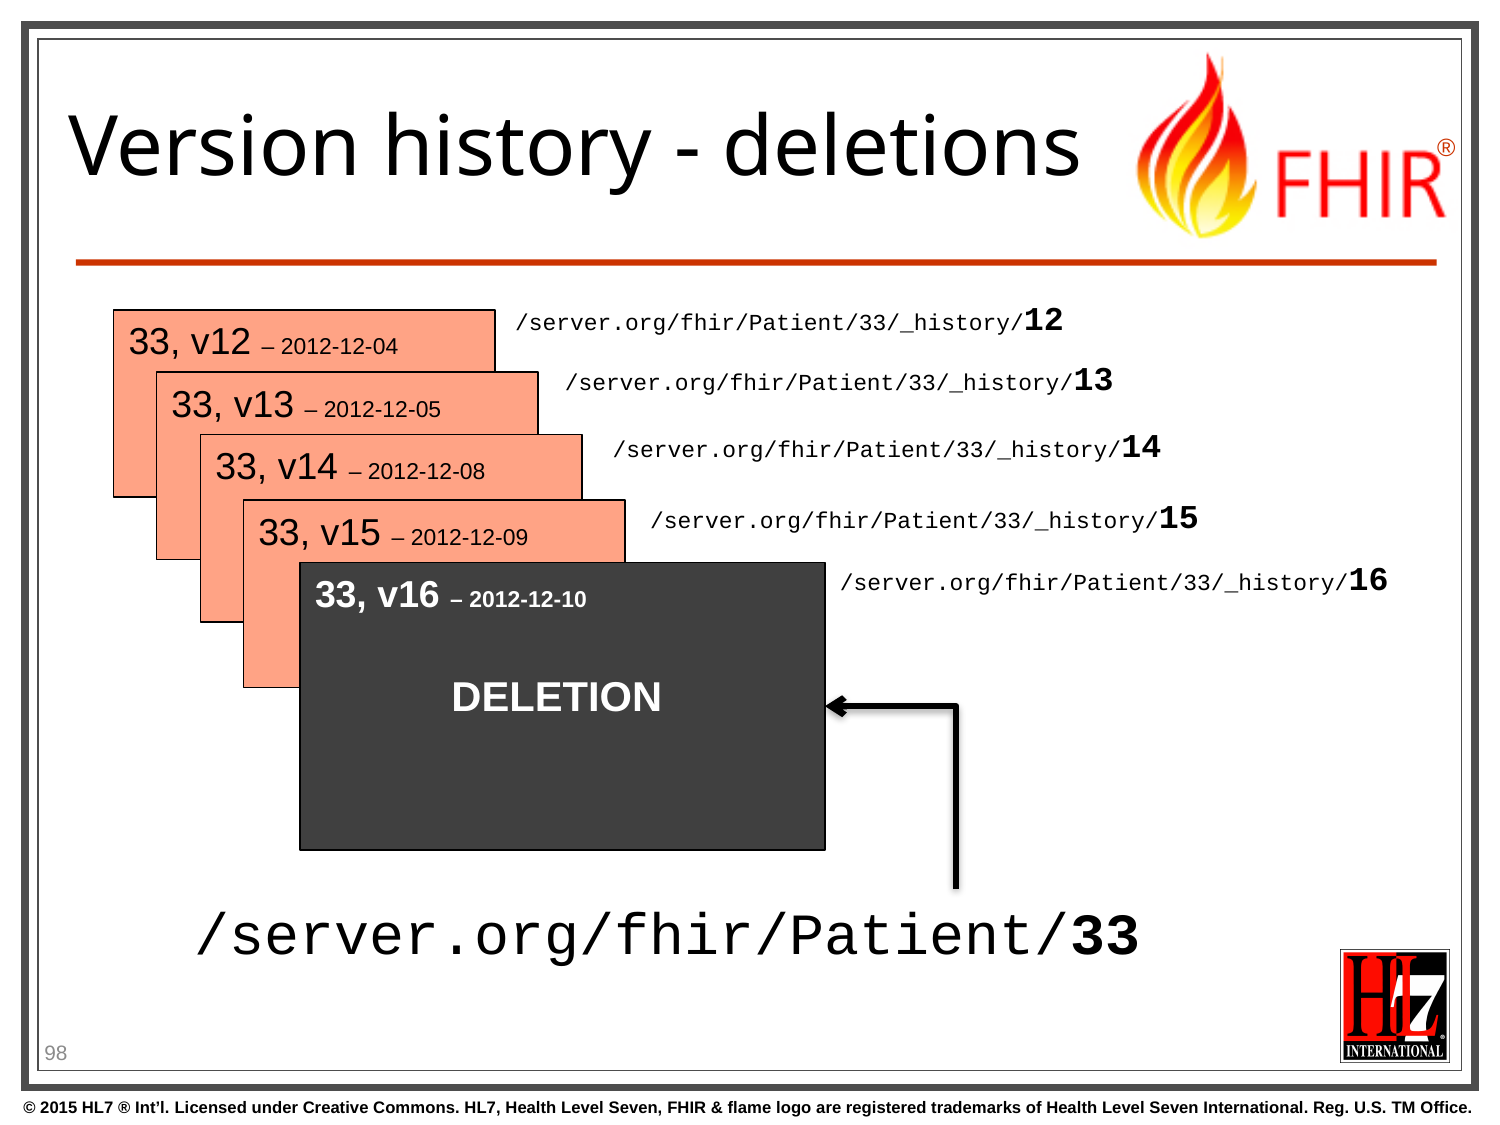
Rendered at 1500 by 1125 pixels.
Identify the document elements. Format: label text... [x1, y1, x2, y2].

text_box 33, v12 – 2012-12-04 [113, 309, 495, 498]
text_box /server.org/fhir/Patient/33/_history/12 [500, 289, 1250, 345]
title Version history - deletions [53, 54, 1128, 249]
text_box /server.org/fhir/Patient/33/_history/15 [635, 487, 1440, 543]
text_box /server.org/fhir/Patient/33/_history/13 [549, 349, 1338, 405]
picture [1340, 949, 1450, 1063]
text_box /server.org/fhir/Patient/33/_history/16 [825, 549, 1463, 605]
picture [1124, 42, 1458, 249]
text_box /server.org/fhir/Patient/33/_history/14 [597, 416, 1400, 472]
text_box 33, v13 – 2012-12-05 [156, 372, 538, 560]
text_box 33, v15 – 2012-12-09 [243, 500, 625, 688]
text_box 33, v16 – 2012-12-10 DELETION [299, 562, 825, 850]
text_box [798, 731, 983, 864]
text_box /server.org/fhir/Patient/33 [180, 889, 1213, 974]
slide_number 98 [29, 1034, 148, 1071]
text_box 33, v14 – 2012-12-08 [200, 434, 582, 623]
